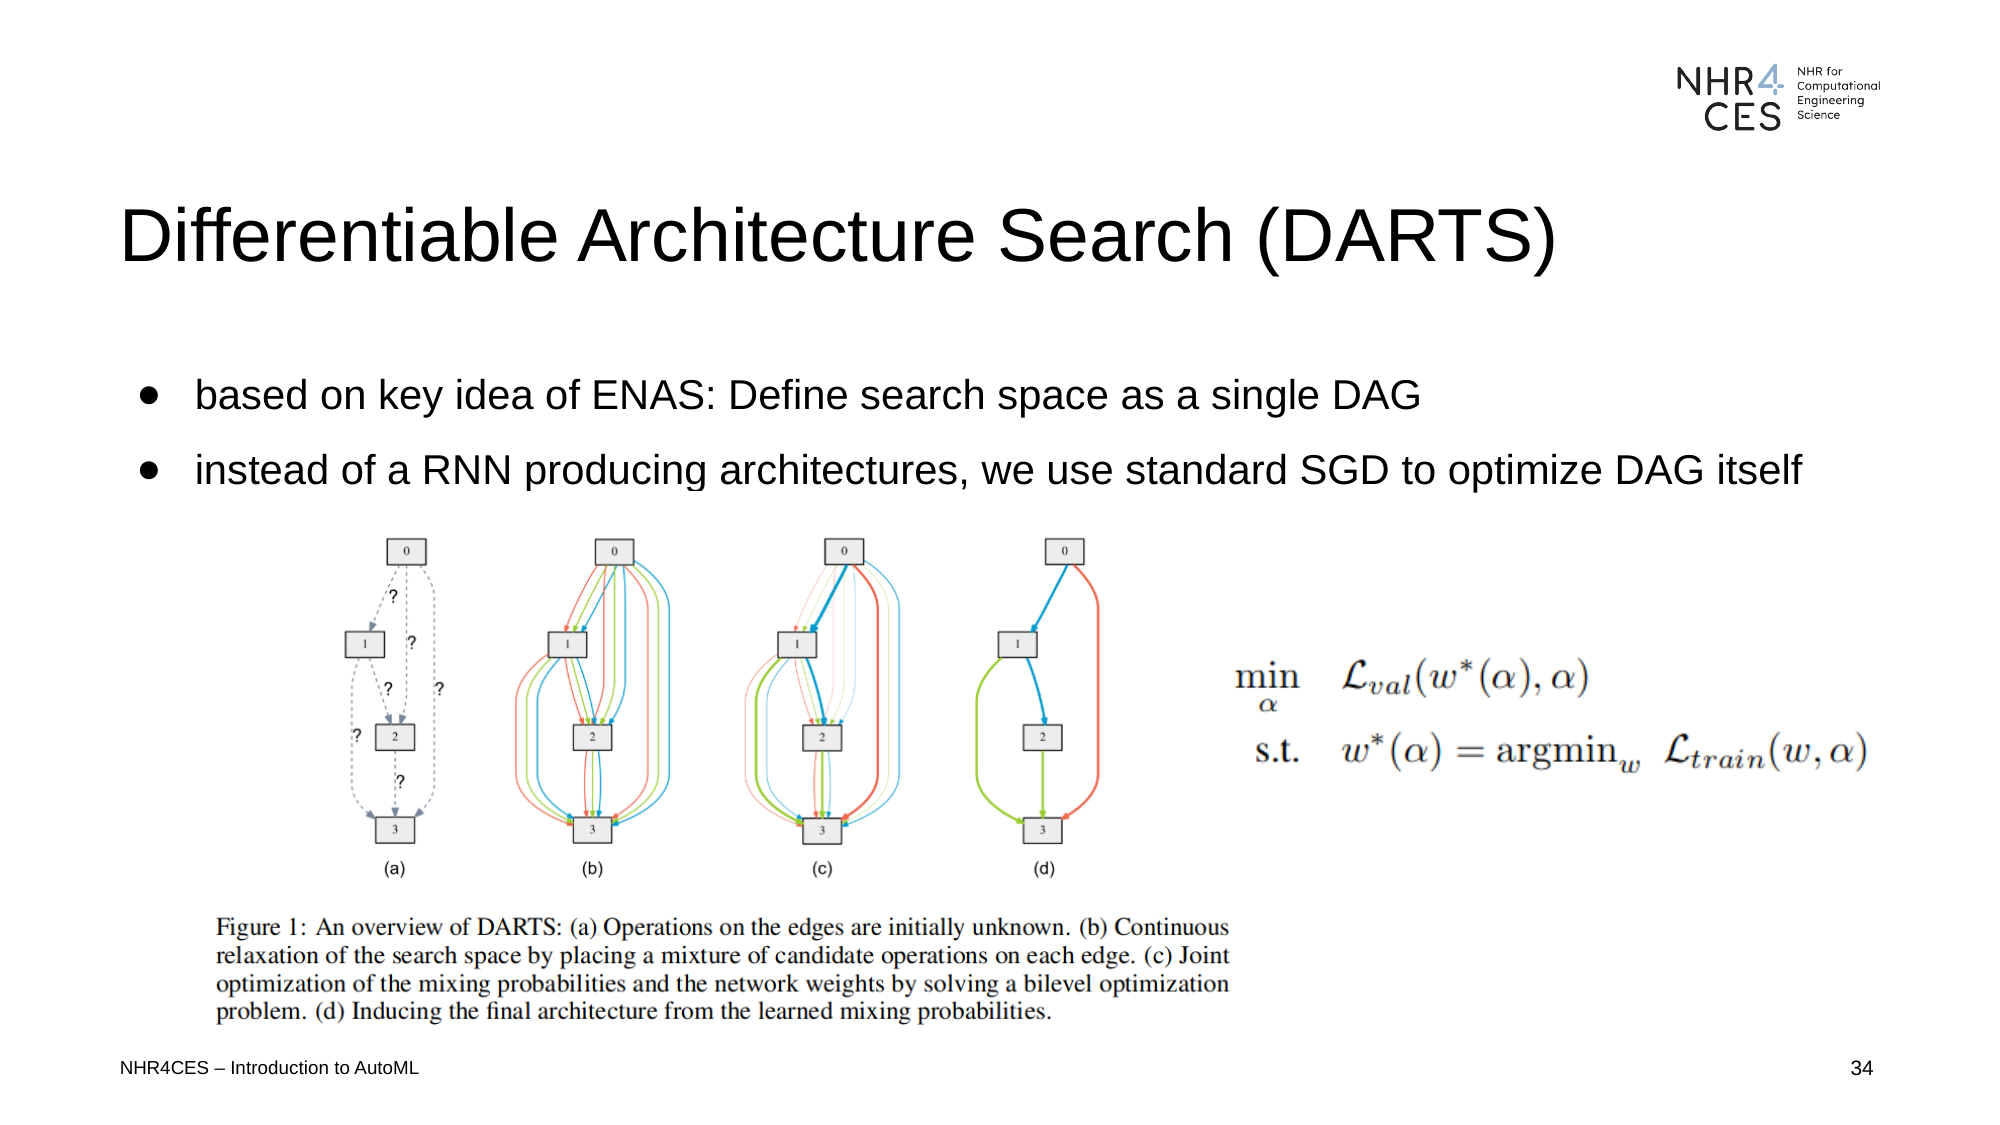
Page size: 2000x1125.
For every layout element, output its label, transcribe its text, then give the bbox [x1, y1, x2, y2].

picture [200, 491, 2000, 1034]
list Differentiable Architecture Search (DARTS) [119, 171, 1880, 335]
list based on key idea of ENAS: Define search space as a single DAG instead of a RNN producing architectures, we use standard SGD to optimize DAG itself [119, 343, 1880, 1047]
picture [1656, 45, 1901, 152]
